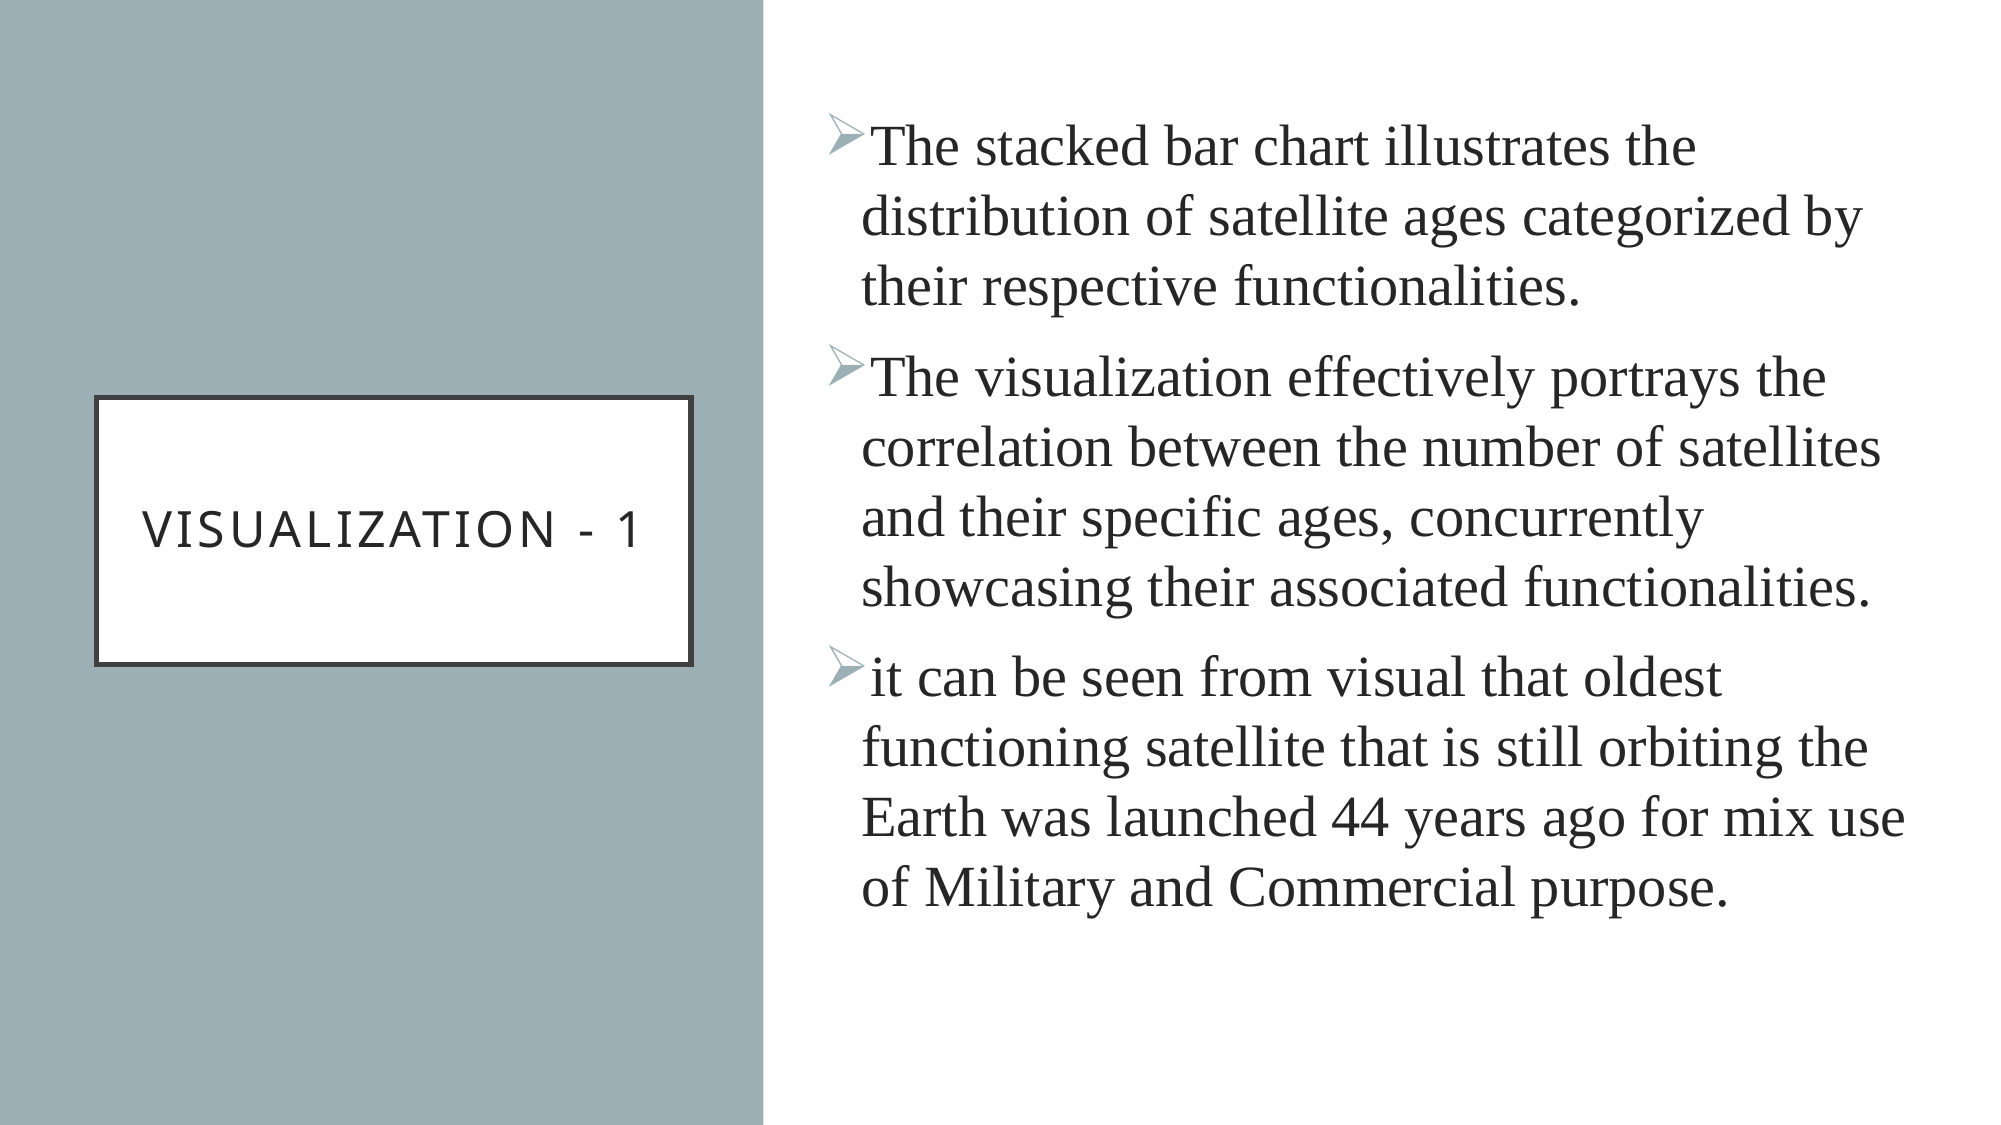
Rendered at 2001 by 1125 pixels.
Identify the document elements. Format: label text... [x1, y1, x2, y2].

list The stacked bar chart illustrates the distribution of satellite ages categorized by their respective functionalities. The visualization effectively portrays the correlation between the number of satellites and their specific ages, concurrently showcasing their associated functionalities. it can be seen from visual that oldest functioning satellite that is still orbiting the Earth was launched 44 years ago for mix use of Military and Commercial purpose. [808, 99, 1955, 609]
text_box [0, 0, 764, 1125]
title Visualization - 1 [94, 395, 694, 667]
text_box [764, 0, 2000, 1125]
